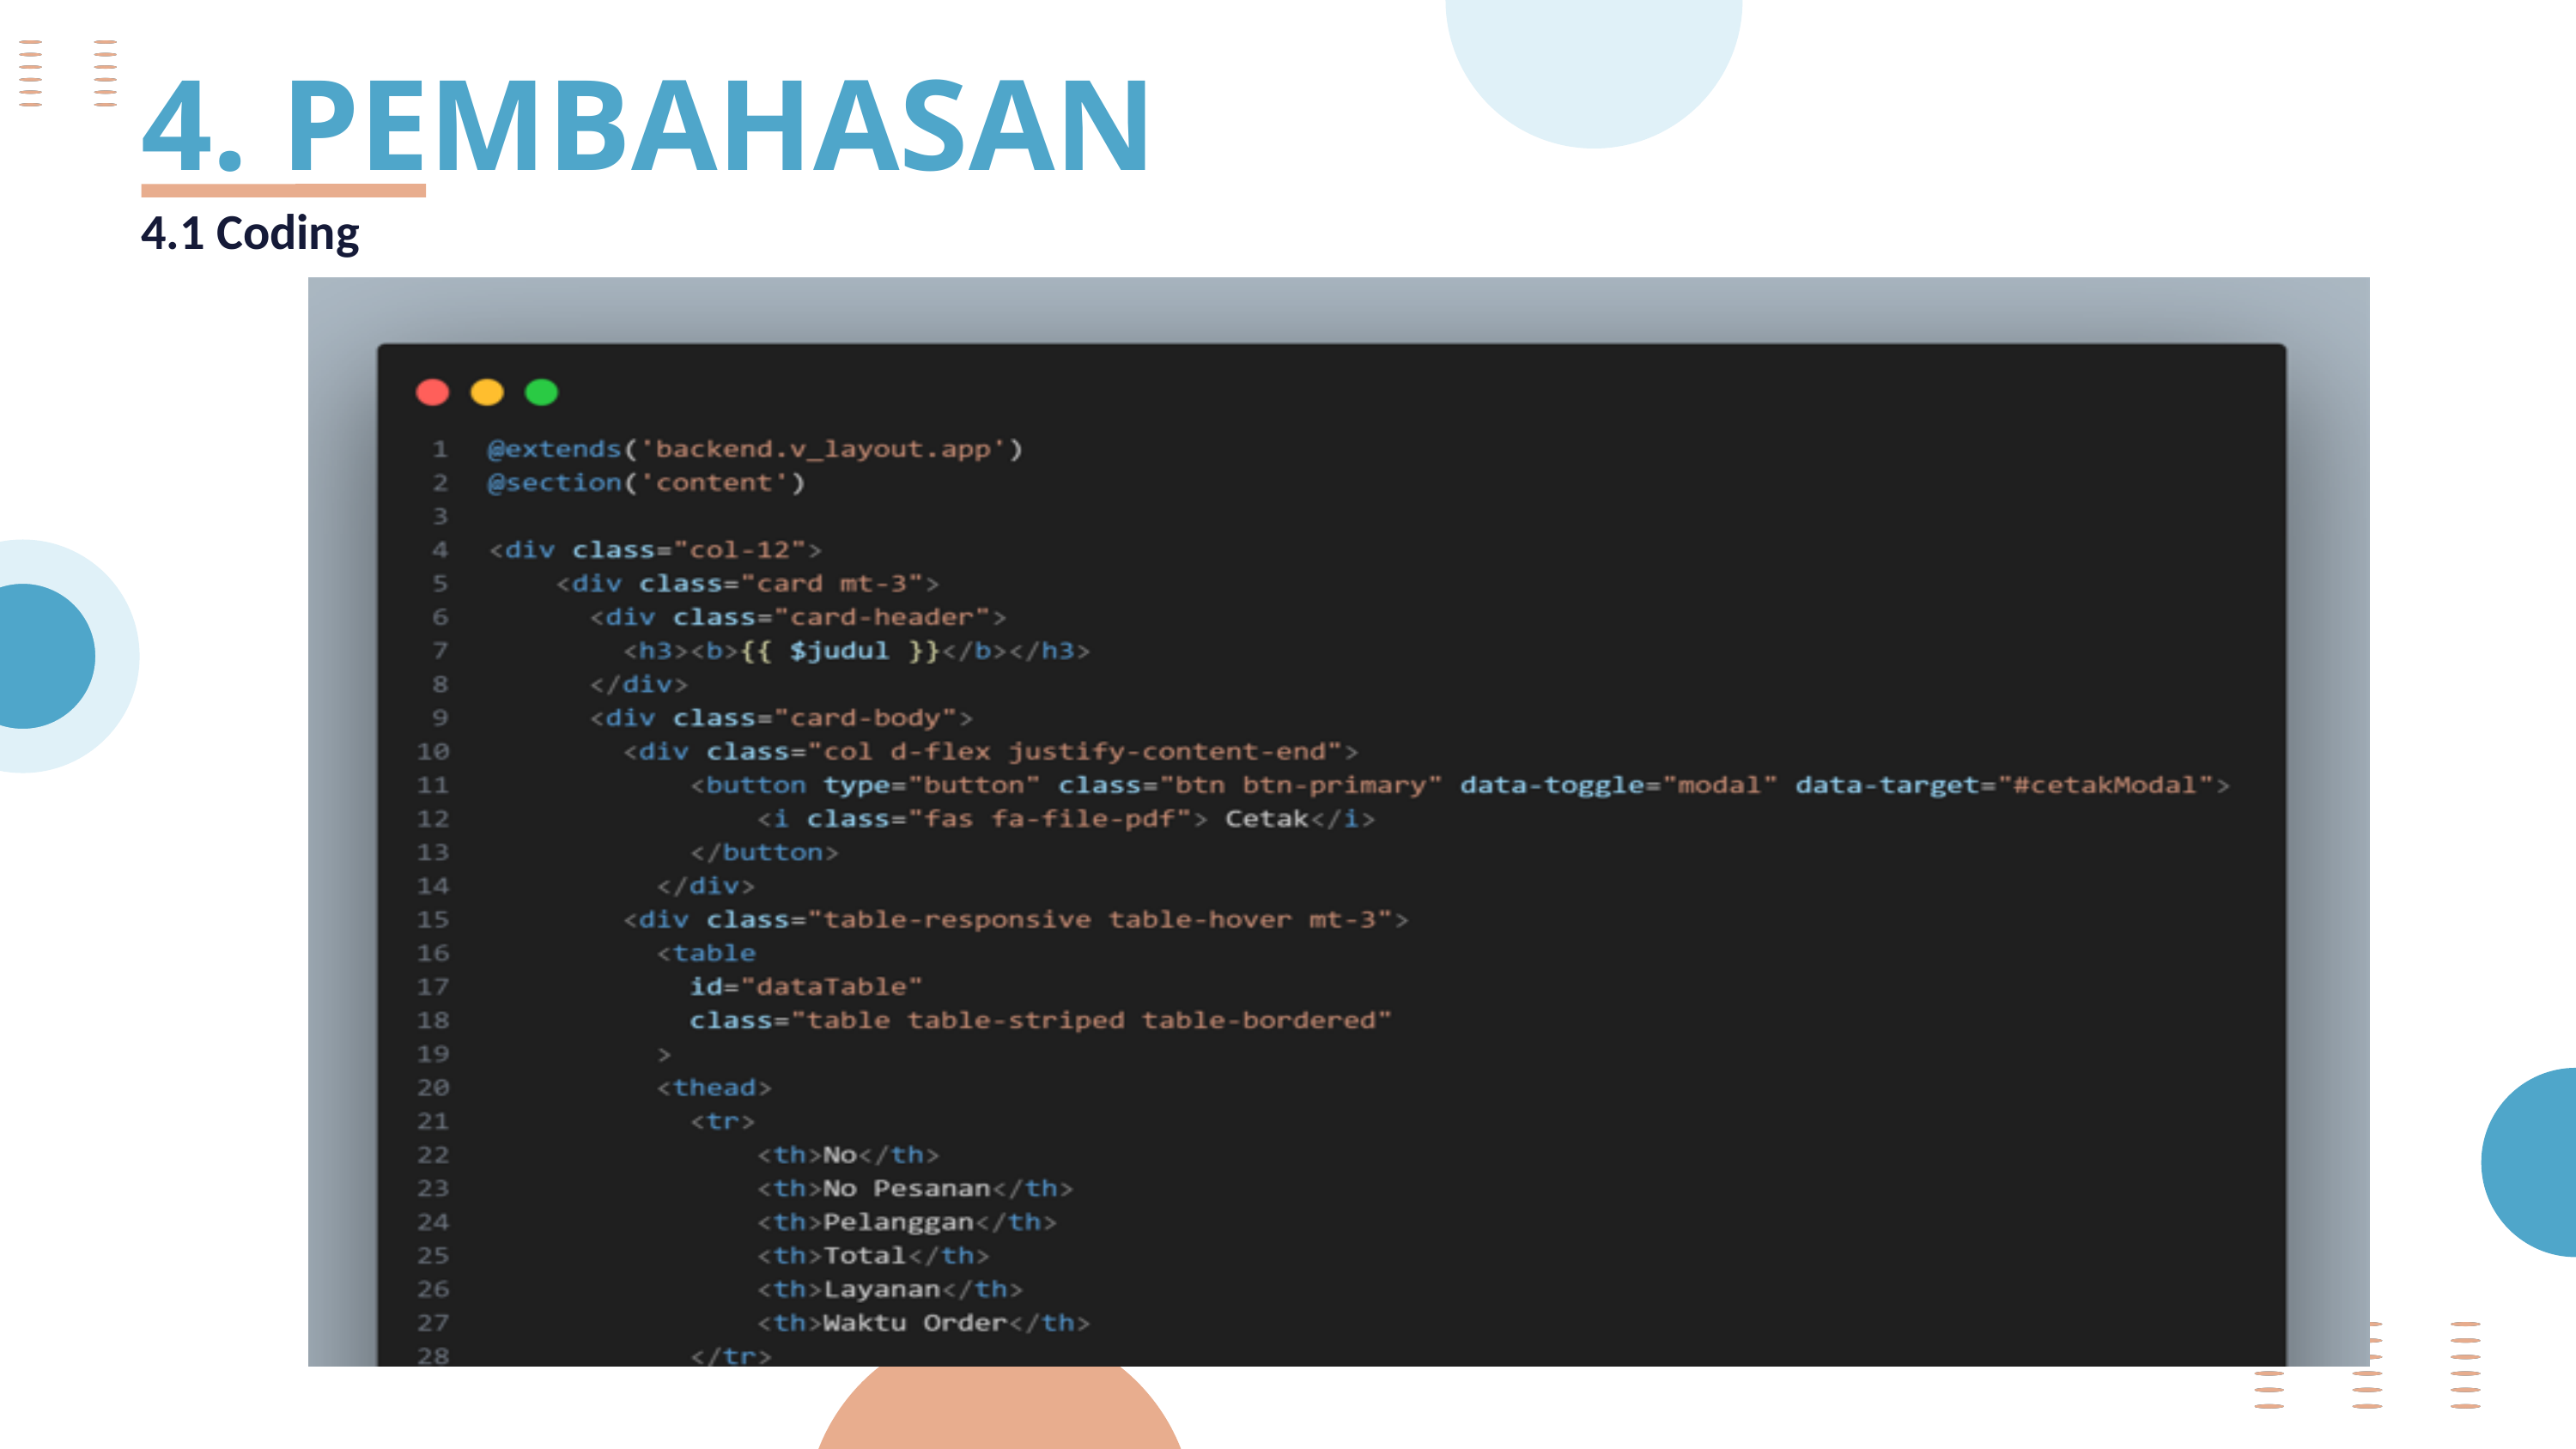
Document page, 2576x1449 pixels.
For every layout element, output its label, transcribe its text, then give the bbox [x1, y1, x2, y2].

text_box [2481, 1067, 2576, 1258]
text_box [1445, 0, 1743, 149]
text_box 4. PEMBAHASAN [141, 20, 1783, 196]
text_box [2254, 1322, 2482, 1409]
picture [307, 276, 2370, 1367]
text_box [805, 1376, 1194, 1449]
text_box 4.1 Coding [141, 201, 1390, 260]
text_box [0, 561, 118, 751]
text_box [0, 40, 118, 106]
